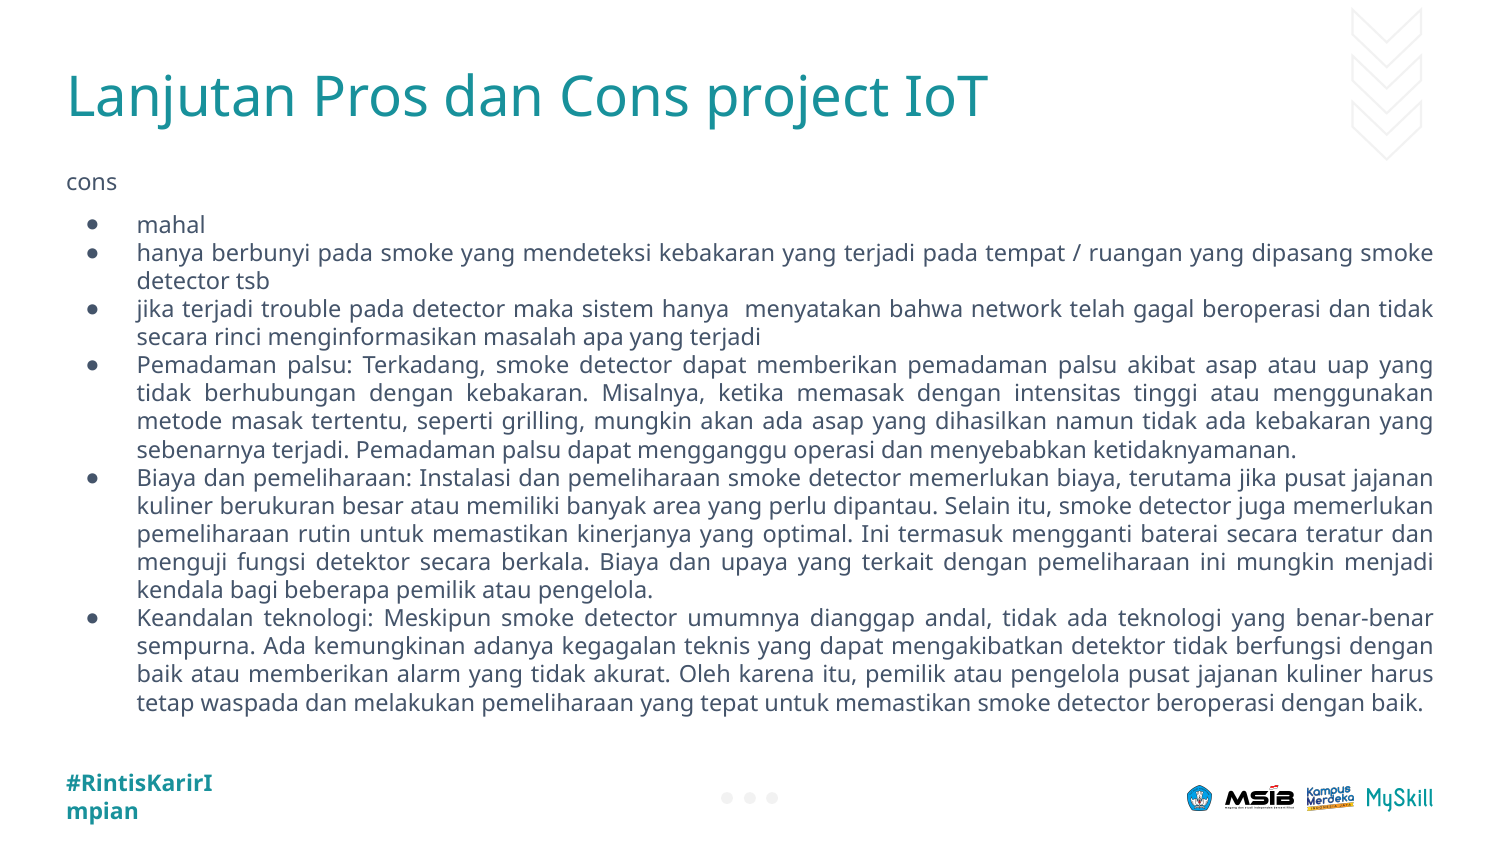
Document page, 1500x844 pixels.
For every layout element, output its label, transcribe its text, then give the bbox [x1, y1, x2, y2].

picture [1367, 788, 1433, 812]
picture [1192, 792, 1207, 807]
subtitle cons mahal hanya berbunyi pada smoke yang mendeteksi kebakaran yang terjadi pada tempat / ruangan yang dipasang smoke detector tsb jika terjadi trouble pada detector maka sistem hanya menyatakan bahwa network telah gagal beroperasi dan tidak secara rinci menginformasikan masalah apa yang terjadi Pemadaman palsu: Terkadang, smoke detector dapat memberikan pemadaman palsu akibat asap atau uap yang tidak berhubungan dengan kebakaran. Misalnya, ketika memasak dengan intensitas tinggi atau menggunakan metode masak tertentu, seperti grilling, mungkin akan ada asap yang dihasilkan namun tidak ada kebakaran yang sebenarnya terjadi. Pemadaman palsu dapat mengganggu operasi dan menyebabkan ketidaknyamanan. Biaya dan pemeliharaan: Instalasi dan pemeliharaan smoke detector memerlukan biaya, terutama jika pusat jajanan kuliner berukuran besar atau memiliki banyak area yang perlu dipantau. Selain itu, smoke detector juga memerlukan pemeliharaan rutin untuk memastikan kinerjanya yang optimal. Ini termasuk mengganti baterai secara teratur dan menguji fungsi detektor secara berkala. Biaya dan upaya yang terkait dengan pemeliharaan ini mungkin menjadi kendala bagi beberapa pemilik atau pengelola. Keandalan teknologi: Meskipun smoke detector umumnya dianggap andal, tidak ada teknologi yang benar-benar sempurna. Ada kemungkinan adanya kegagalan teknis yang dapat mengakibatkan detektor tidak berfungsi dengan baik atau memberikan alarm yang tidak akurat. Oleh karena itu, pemilik atau pengelola pusat jajanan kuliner harus tetap waspada dan melakukan pemeliharaan yang tepat untuk memastikan smoke detector beroperasi dengan baik. [51, 159, 1449, 750]
picture [1307, 786, 1354, 811]
picture [1187, 785, 1196, 792]
picture [1225, 785, 1294, 809]
picture [1203, 785, 1212, 792]
picture [1207, 802, 1212, 811]
title Lanjutan Pros dan Cons project IoT [51, 47, 1449, 142]
